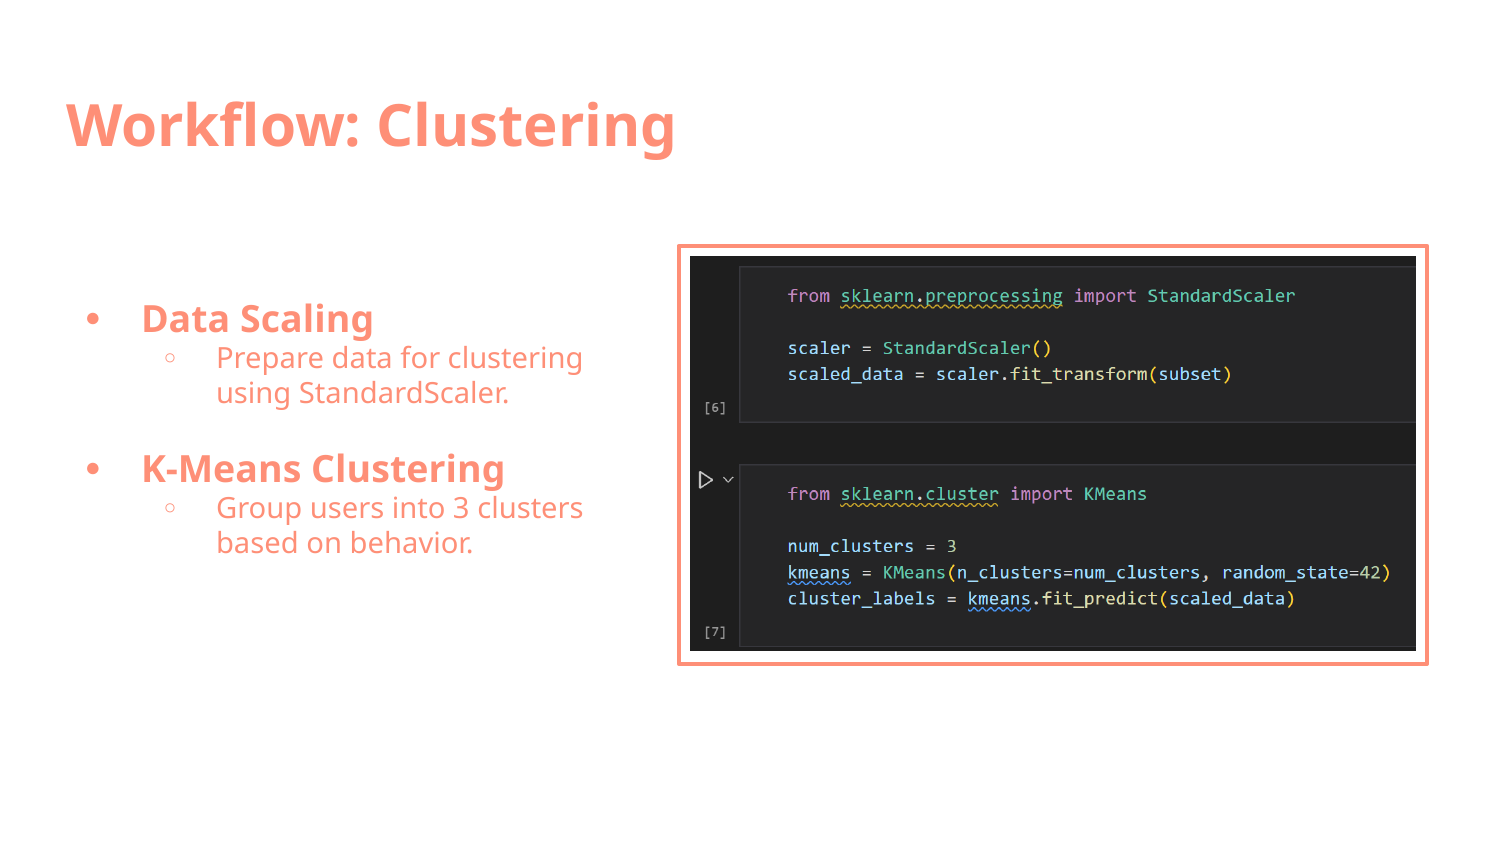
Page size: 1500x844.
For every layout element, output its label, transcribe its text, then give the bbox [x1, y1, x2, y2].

list Data Scaling Prepare data for clustering using StandardScaler. K-Means Clustering Group users into 3 clusters based on behavior. [51, 279, 655, 628]
title Workflow: Clustering [51, 72, 1449, 167]
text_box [678, 245, 1428, 665]
